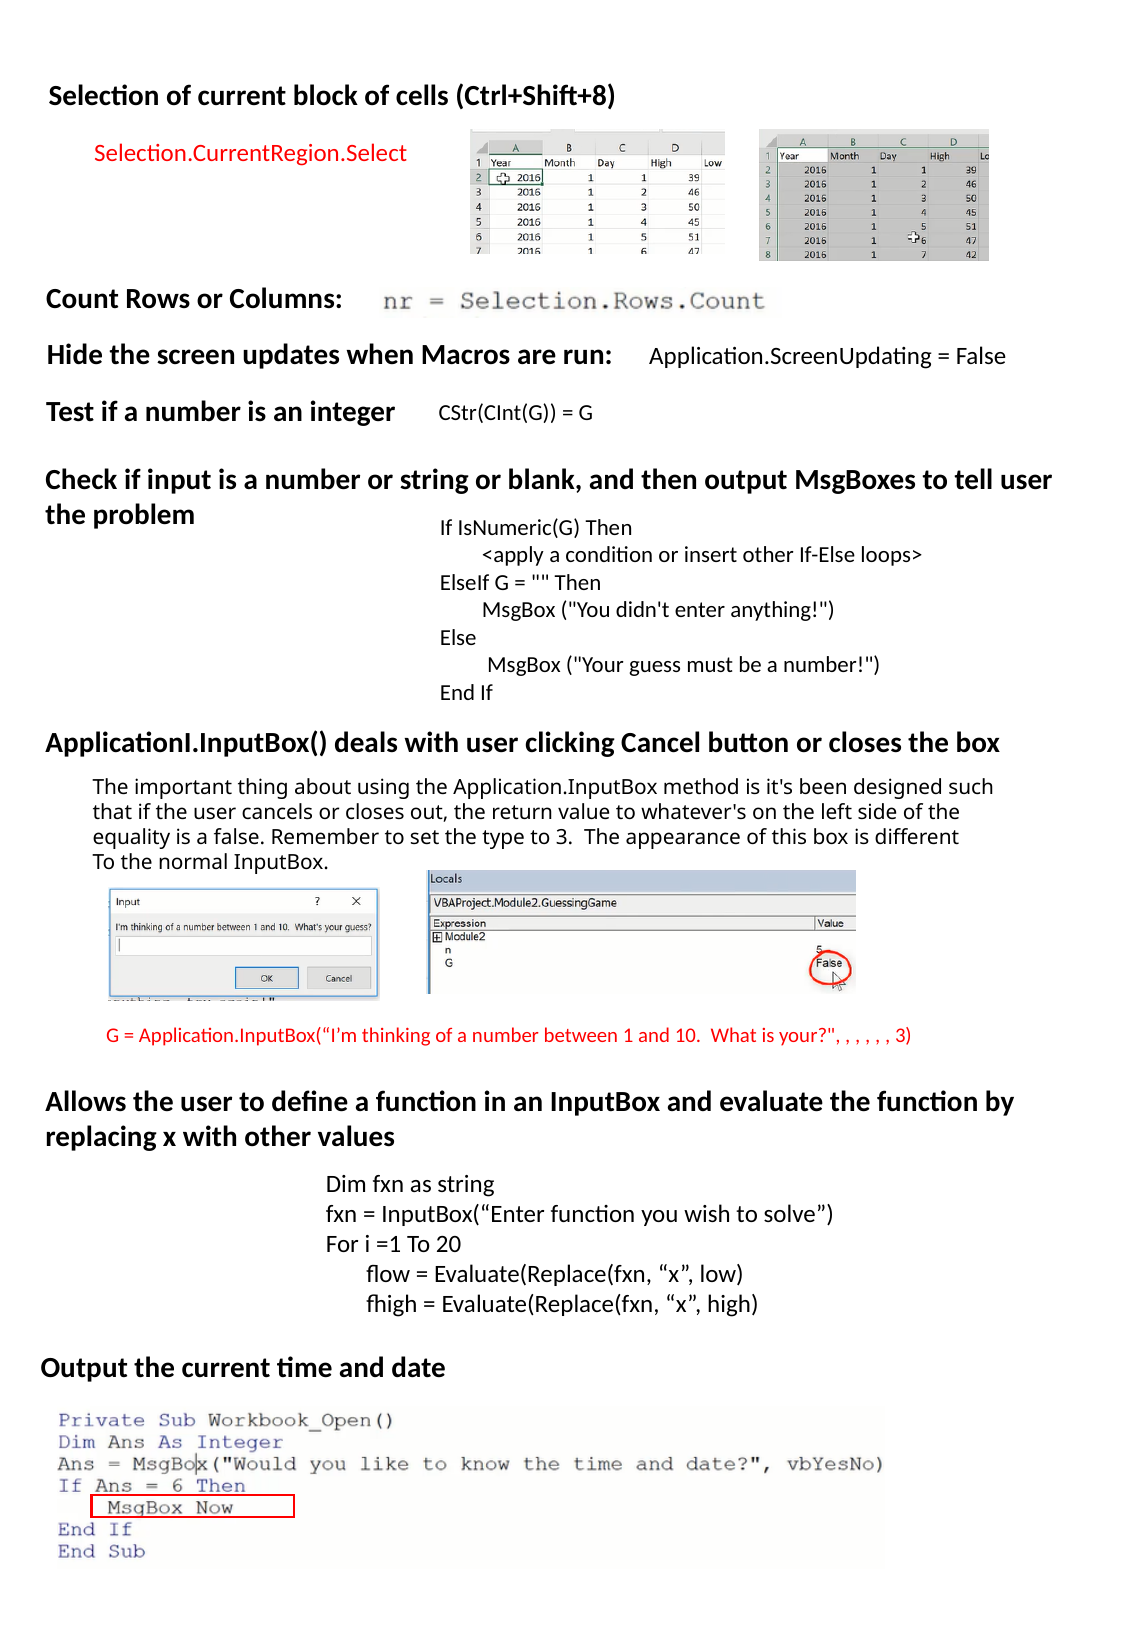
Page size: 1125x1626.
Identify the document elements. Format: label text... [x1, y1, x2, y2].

picture [108, 887, 380, 1001]
picture [470, 129, 725, 254]
text_box Selection of current block of cells (Ctrl+Shift+8) [33, 68, 632, 119]
text_box Application.ScreenUpdating = False [634, 331, 1125, 377]
text_box Allows the user to define a function in an InputBox and evaluate the function by replacing x with other values [30, 1074, 1098, 1160]
text_box Hide the screen updates when Macros are run: [32, 327, 629, 378]
text_box The important thing about using the Application.InputBox method is it's been designed such that if the user cancels or closes out, the return value to whatever's on the left side of the equality is a false. Remember to set the type to 3. The appearance of this box is different To the normal InputBox. [78, 766, 1034, 882]
text_box Selection.CurrentRegion.Select [79, 129, 423, 175]
picture [426, 870, 856, 994]
text_box If IsNumeric(G) Then <apply a condition or insert other If-Else loops> ElseIf G = "" Then MsgBox ("You didn't enter anything!") Else MsgBox ("Your guess must be a number!") End If [425, 538, 939, 713]
text_box Output the current time and date [25, 1341, 1093, 1392]
text_box G = Application.InputBox(“I’m thinking of a number between 1 and 10. What is your?", , , , , , 3) [91, 1014, 1020, 1054]
text_box Test if a number is an integer [31, 384, 411, 435]
text_box CStr(CInt(G)) = G [423, 389, 609, 432]
text_box Check if input is a number or string or blank, and then output MsgBoxes to tell user the problem [30, 452, 1098, 538]
text_box ApplicationI.InputBox() deals with user clicking Cancel button or closes the box [30, 716, 1098, 766]
text_box Dim fxn as string fxn = InputBox(“Enter function you wish to solve”) For i =1 To 20 flow = Evaluate(Replace(fxn, “x”, low) fhigh = Evaluate(Replace(fxn, “x”, high) [311, 1160, 851, 1341]
picture [379, 287, 782, 318]
text_box Count Rows or Columns: [31, 272, 359, 322]
picture [57, 1406, 885, 1569]
picture [759, 129, 989, 261]
